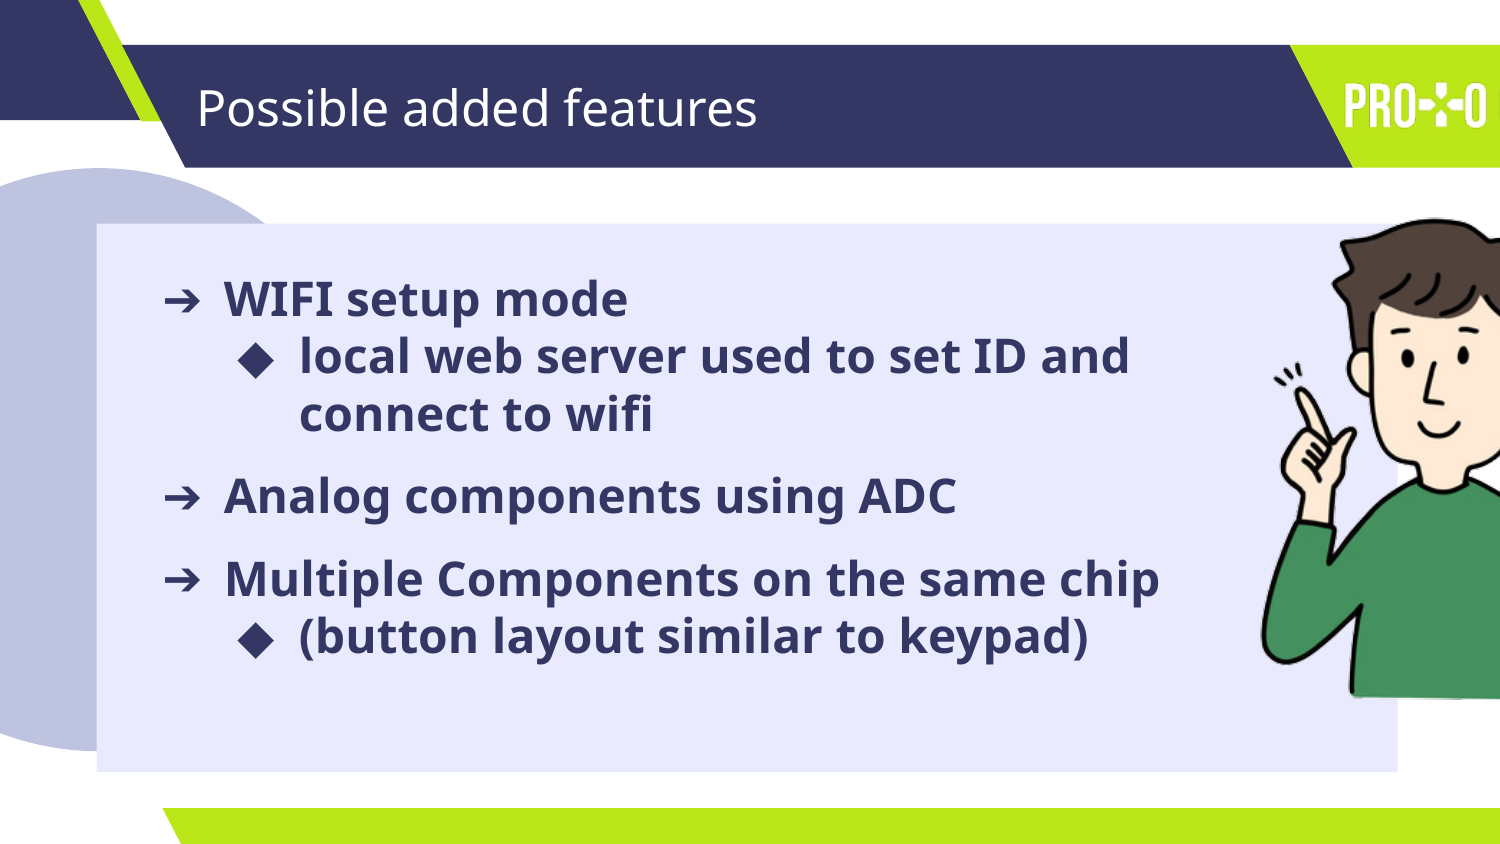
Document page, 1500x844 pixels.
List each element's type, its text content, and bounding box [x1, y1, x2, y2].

picture [1304, 55, 1500, 159]
title Possible added features [181, 45, 1285, 169]
text_box [0, 168, 264, 752]
picture [1101, 215, 1500, 705]
text_box WIFI setup mode local web server used to set ID and connect to wifi Analog components using ADC Multiple Components on the same chip (button layout similar to keypad) [133, 253, 1285, 743]
text_box [96, 223, 1398, 773]
